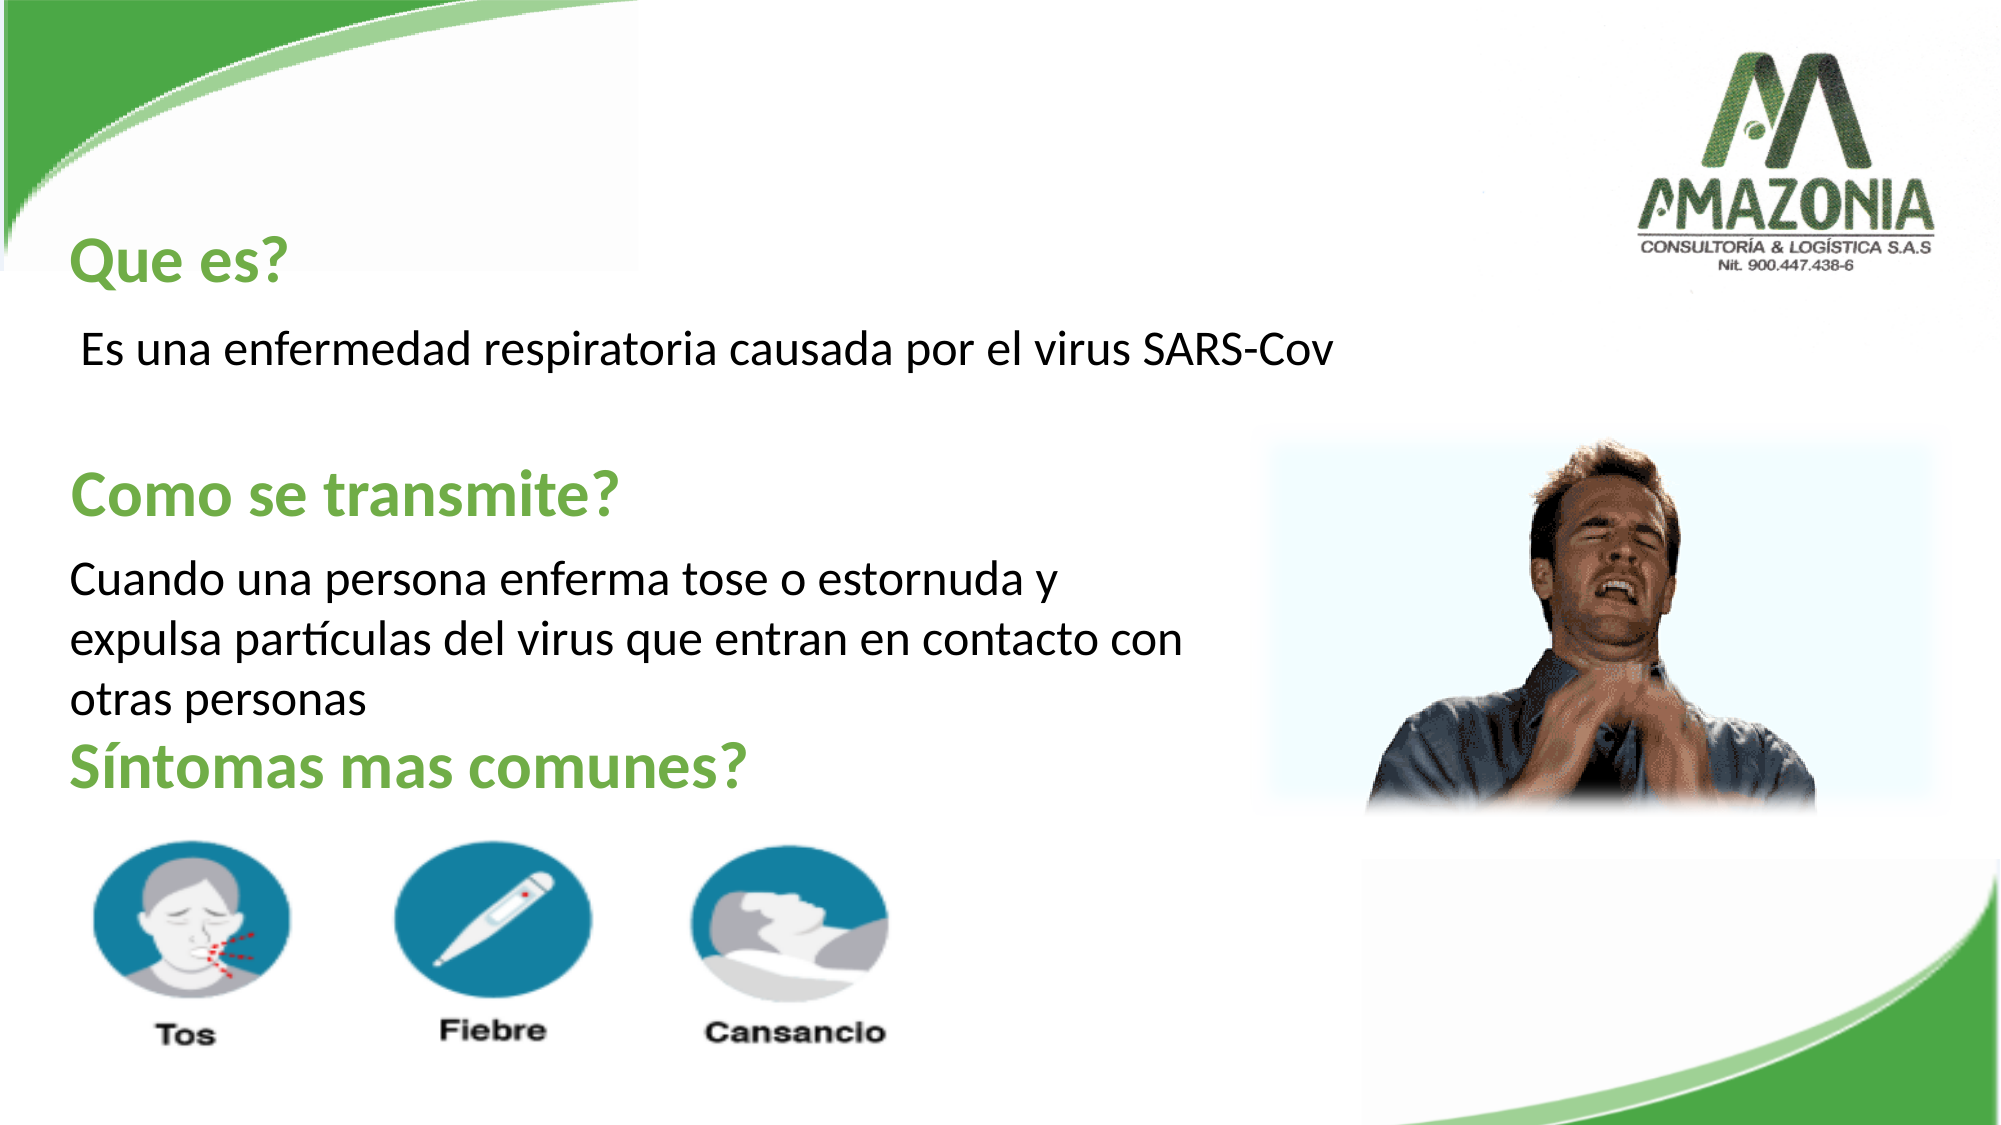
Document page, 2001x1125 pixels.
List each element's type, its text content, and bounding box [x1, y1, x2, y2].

picture [1361, 859, 2000, 1125]
text_box Como se transmite? [57, 442, 1137, 537]
picture [0, 0, 639, 271]
picture [1249, 422, 1953, 818]
picture [1469, 7, 2000, 353]
text_box Es una enfermedad respiratoria causada por el virus SARS-Cov [0, 308, 1443, 383]
text_box Cuando una persona enferma tose o estornuda y expulsa partículas del virus que entran en contacto con otras personas [54, 538, 1232, 733]
text_box Síntomas mas comunes? [54, 714, 1135, 810]
picture [54, 839, 916, 1065]
text_box Que es? [54, 208, 1135, 304]
